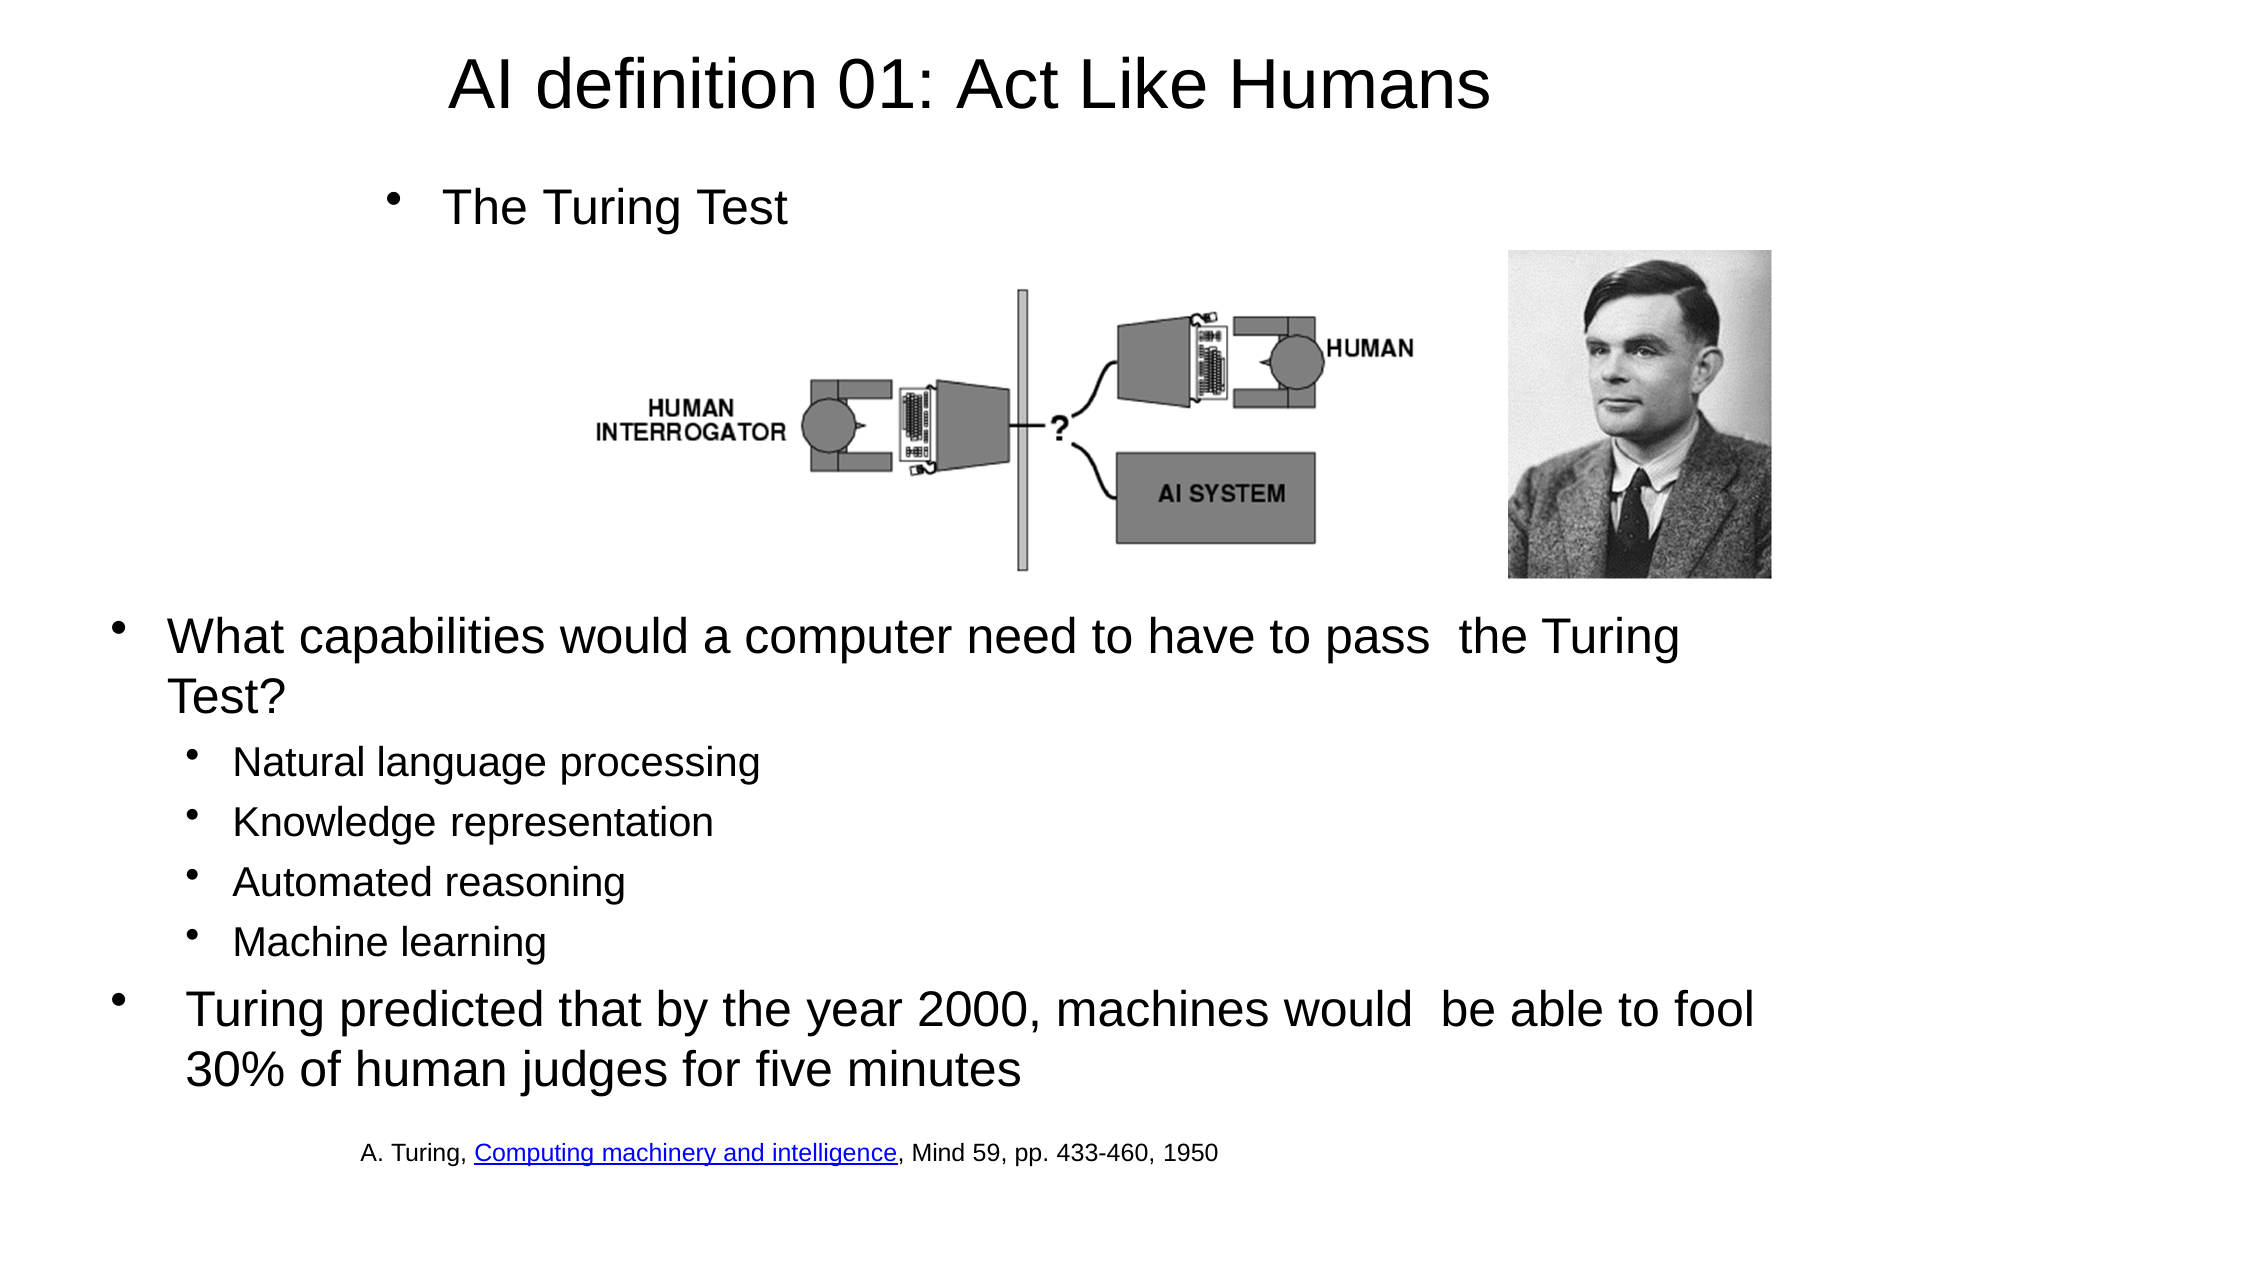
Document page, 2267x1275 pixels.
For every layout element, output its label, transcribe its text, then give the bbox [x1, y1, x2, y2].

text_box The Turing Test [383, 174, 446, 235]
title AI definition 01: Act Like Humans [446, 37, 1684, 251]
text_box What capabilities would a computer need to have to pass the Turing Test? Natural language processing Knowledge representation Automated reasoning Machine learning Turing predicted that by the year 2000, machines would be able to fool 30% of human judges for five minutes A. Turing, Computing machinery and intelligence, Mind 59, pp. 433-460, 1950 [108, 603, 1773, 1167]
text_box [1507, 249, 1772, 579]
text_box [590, 287, 1422, 576]
